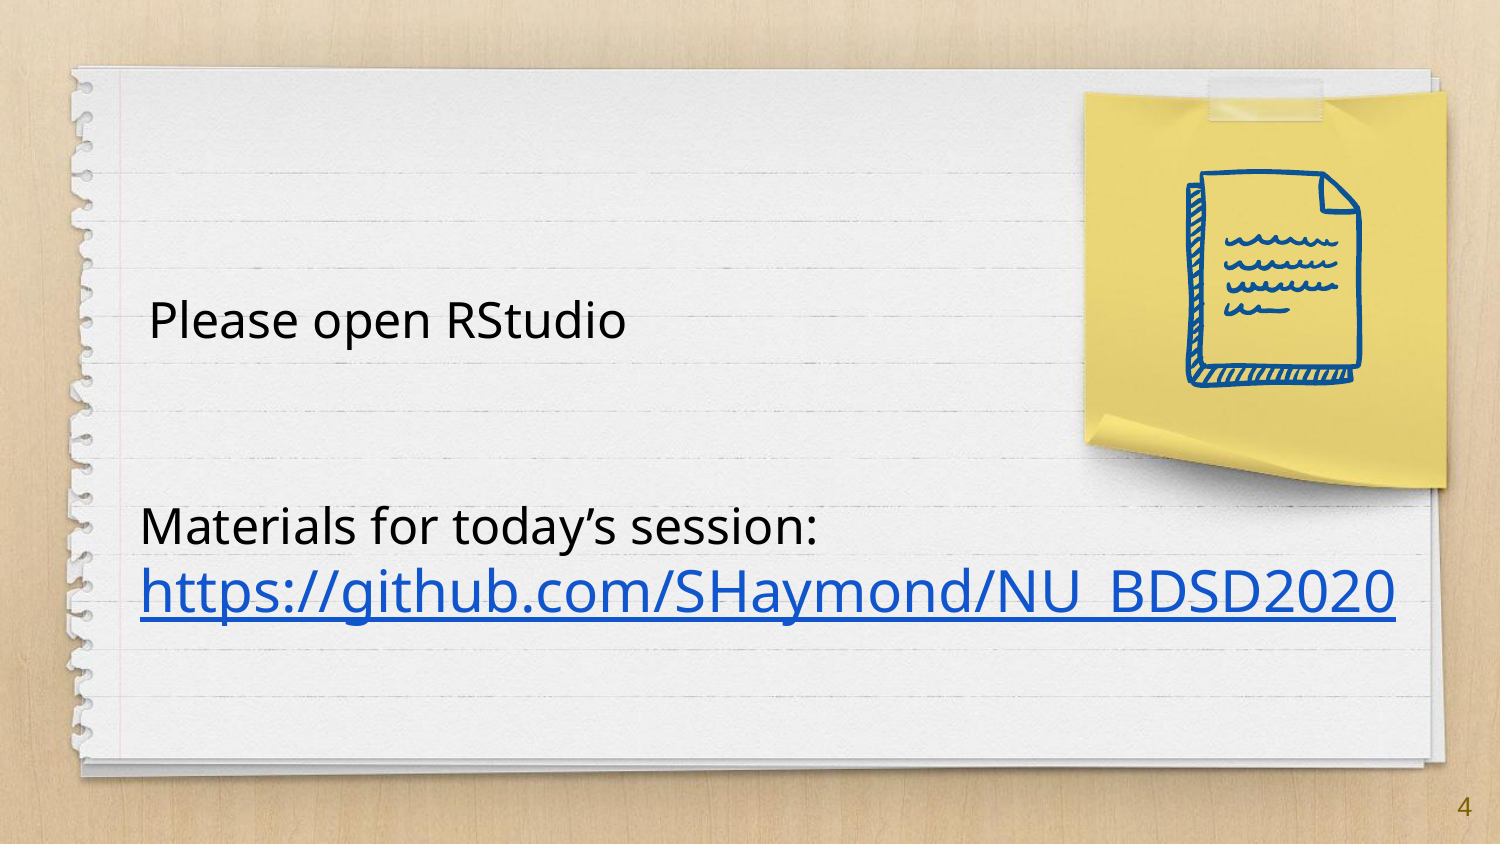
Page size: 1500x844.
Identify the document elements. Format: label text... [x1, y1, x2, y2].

slide_number 4 [1429, 767, 1500, 844]
picture [0, 0, 1500, 844]
text_box [1185, 169, 1363, 388]
text_box Please open RStudio [133, 280, 643, 356]
text_box Materials for today’s session: https://github.com/SHaymond/NU_BDSD2020 [124, 487, 1411, 642]
